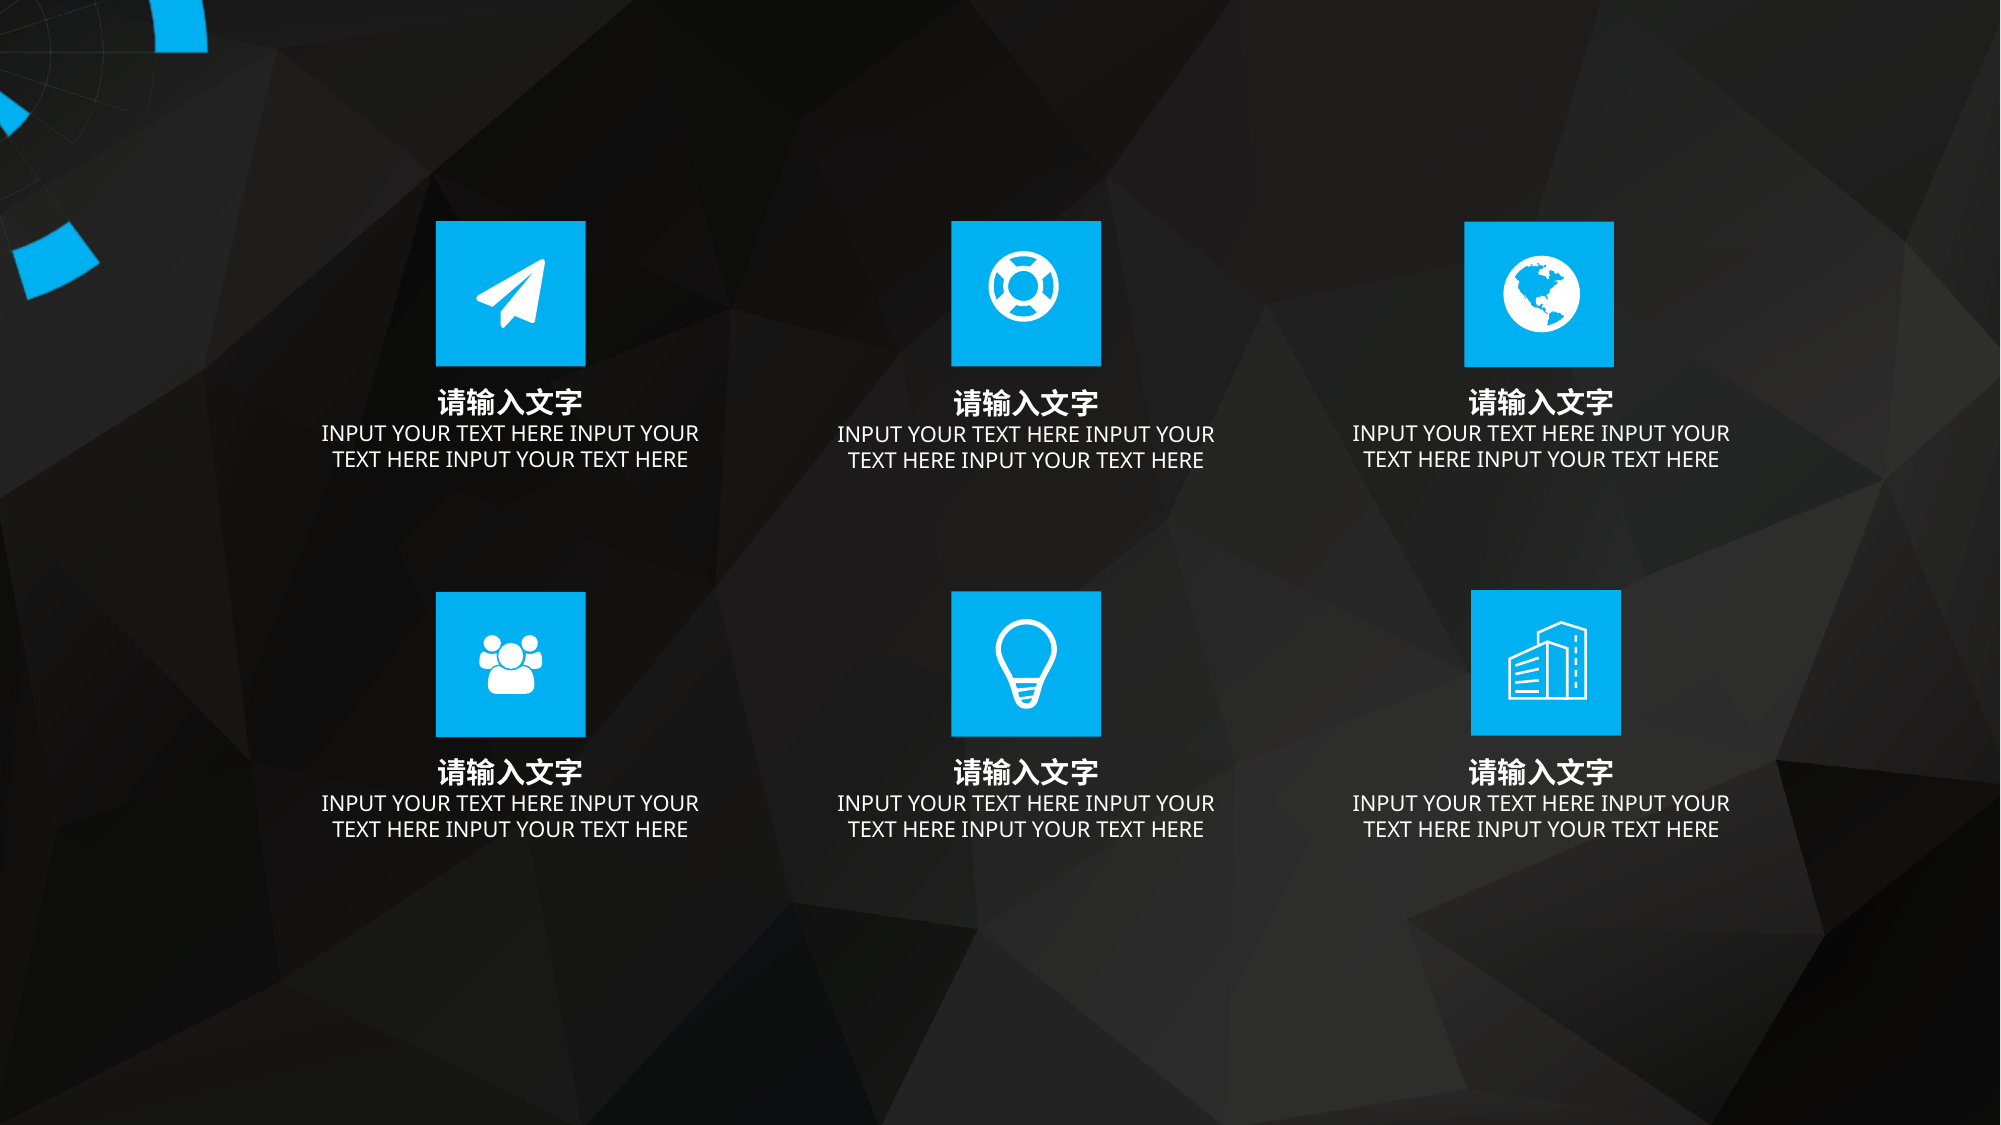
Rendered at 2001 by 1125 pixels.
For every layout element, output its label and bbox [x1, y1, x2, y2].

text_box [1328, 221, 1755, 473]
text_box [297, 221, 724, 473]
text_box [1328, 590, 1755, 843]
picture [0, 0, 2001, 1125]
text_box [813, 591, 1240, 843]
text_box [297, 591, 724, 843]
text_box [813, 221, 1240, 474]
